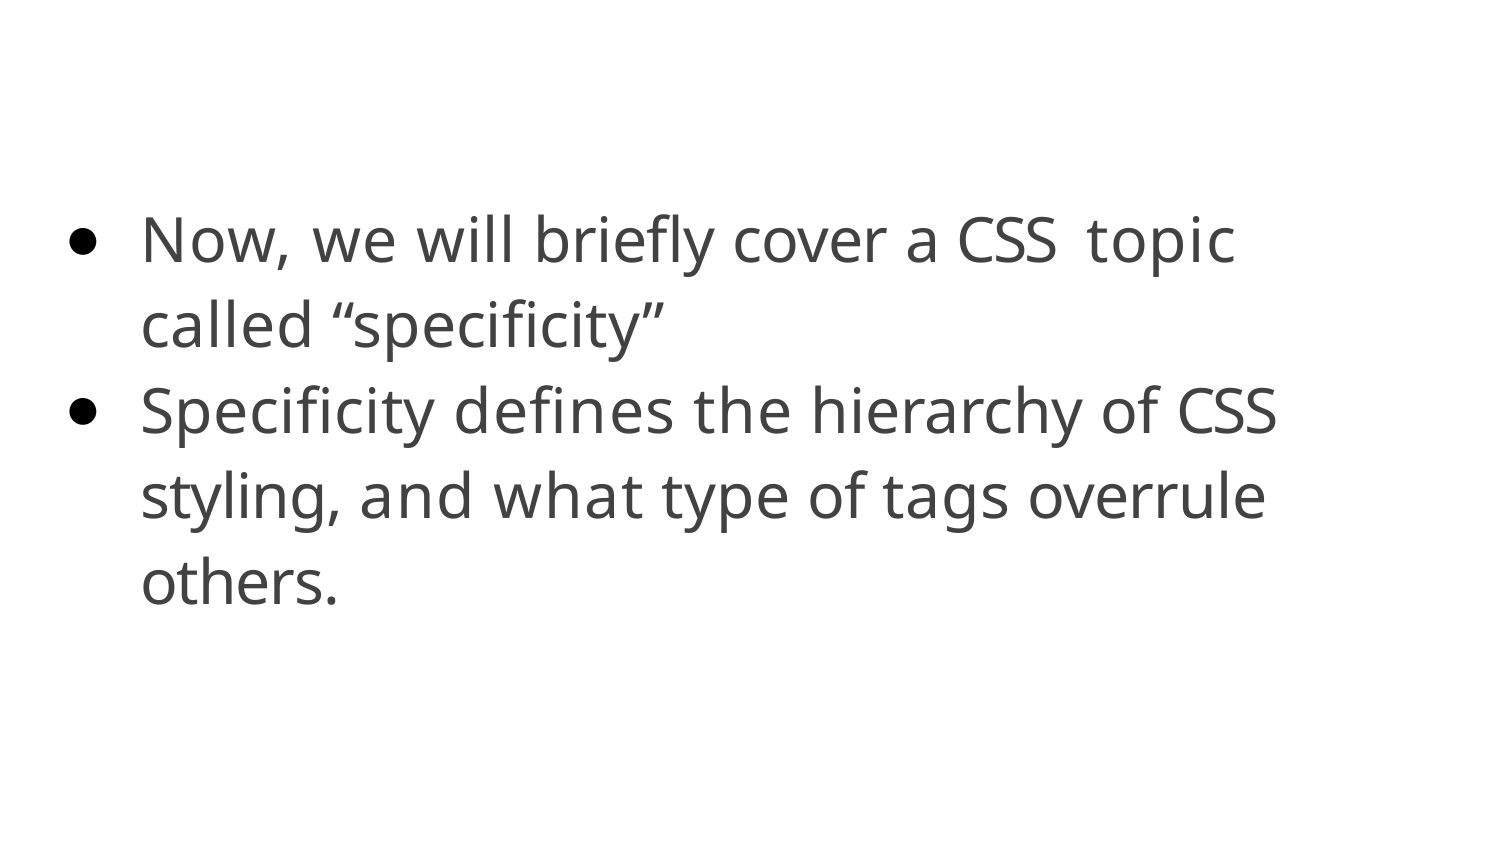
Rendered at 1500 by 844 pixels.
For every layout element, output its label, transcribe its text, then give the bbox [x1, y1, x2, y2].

text_box Now, we will brieﬂy cover a CSS topic called “speciﬁcity” Speciﬁcity deﬁnes the hierarchy of CSS styling, and what type of tags overrule others. [62, 187, 1387, 617]
